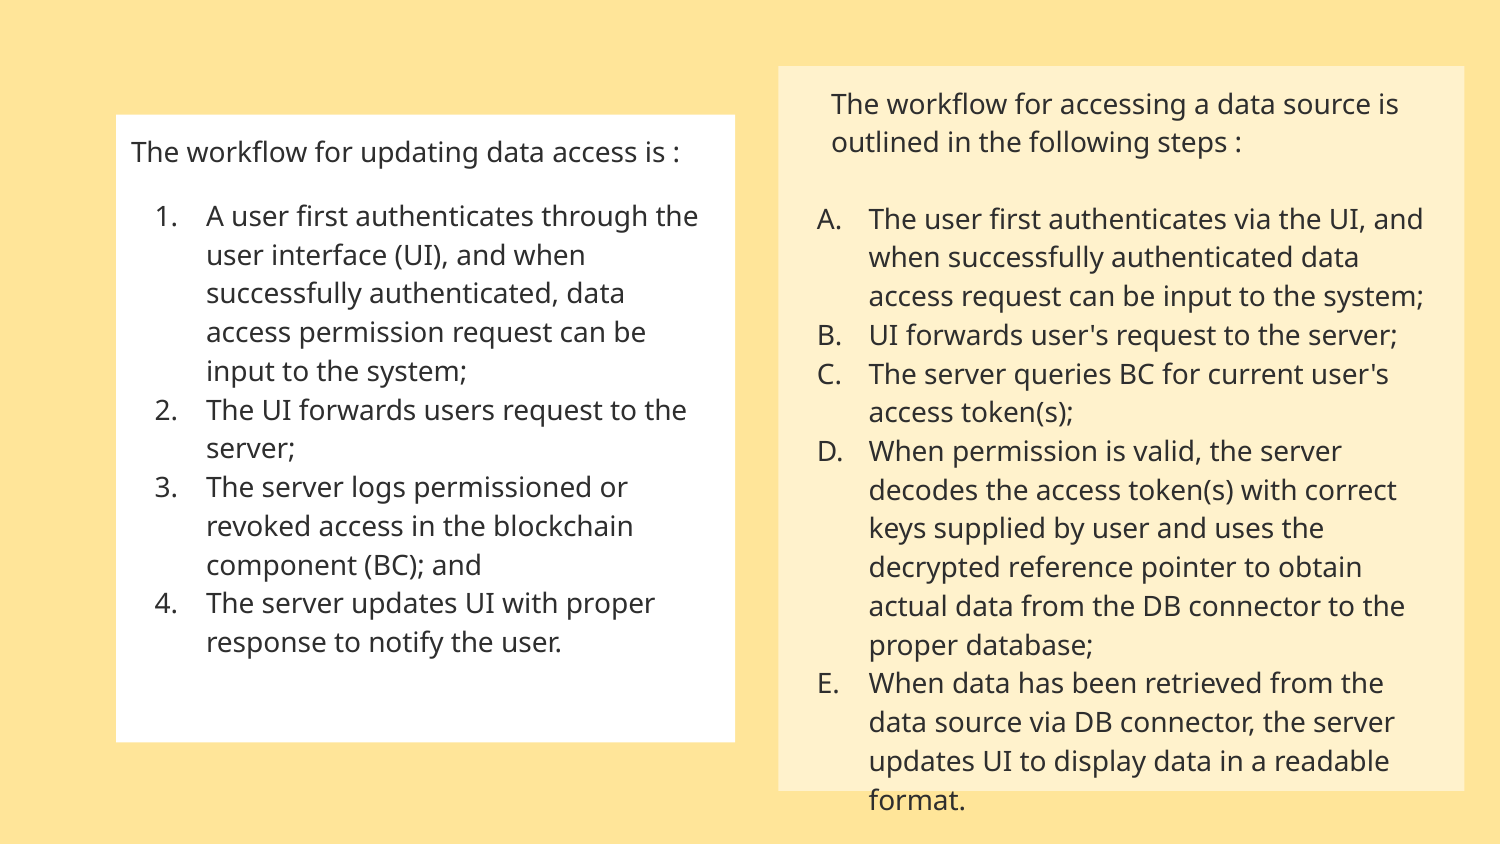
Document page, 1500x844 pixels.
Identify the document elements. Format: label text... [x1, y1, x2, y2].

list The workflow for updating data access is : A user first authenticates through the user interface (UI), and when successfully authenticated, data access permission request can be input to the system; The UI forwards users request to the server; The server logs permissioned or revoked access in the blockchain component (BC); and The server updates UI with proper response to notify the user. [116, 114, 736, 743]
text_box The workflow for accessing a data source is outlined in the following steps : The user first authenticates via the UI, and when successfully authenticated data access request can be input to the system; UI forwards user's request to the server; The server queries BC for current user's access token(s); When permission is valid, the server decodes the access token(s) with correct keys supplied by user and uses the decrypted reference pointer to obtain actual data from the DB connector to the proper database; When data has been retrieved from the data source via DB connector, the server updates UI to display data in a readable format. [778, 66, 1465, 791]
